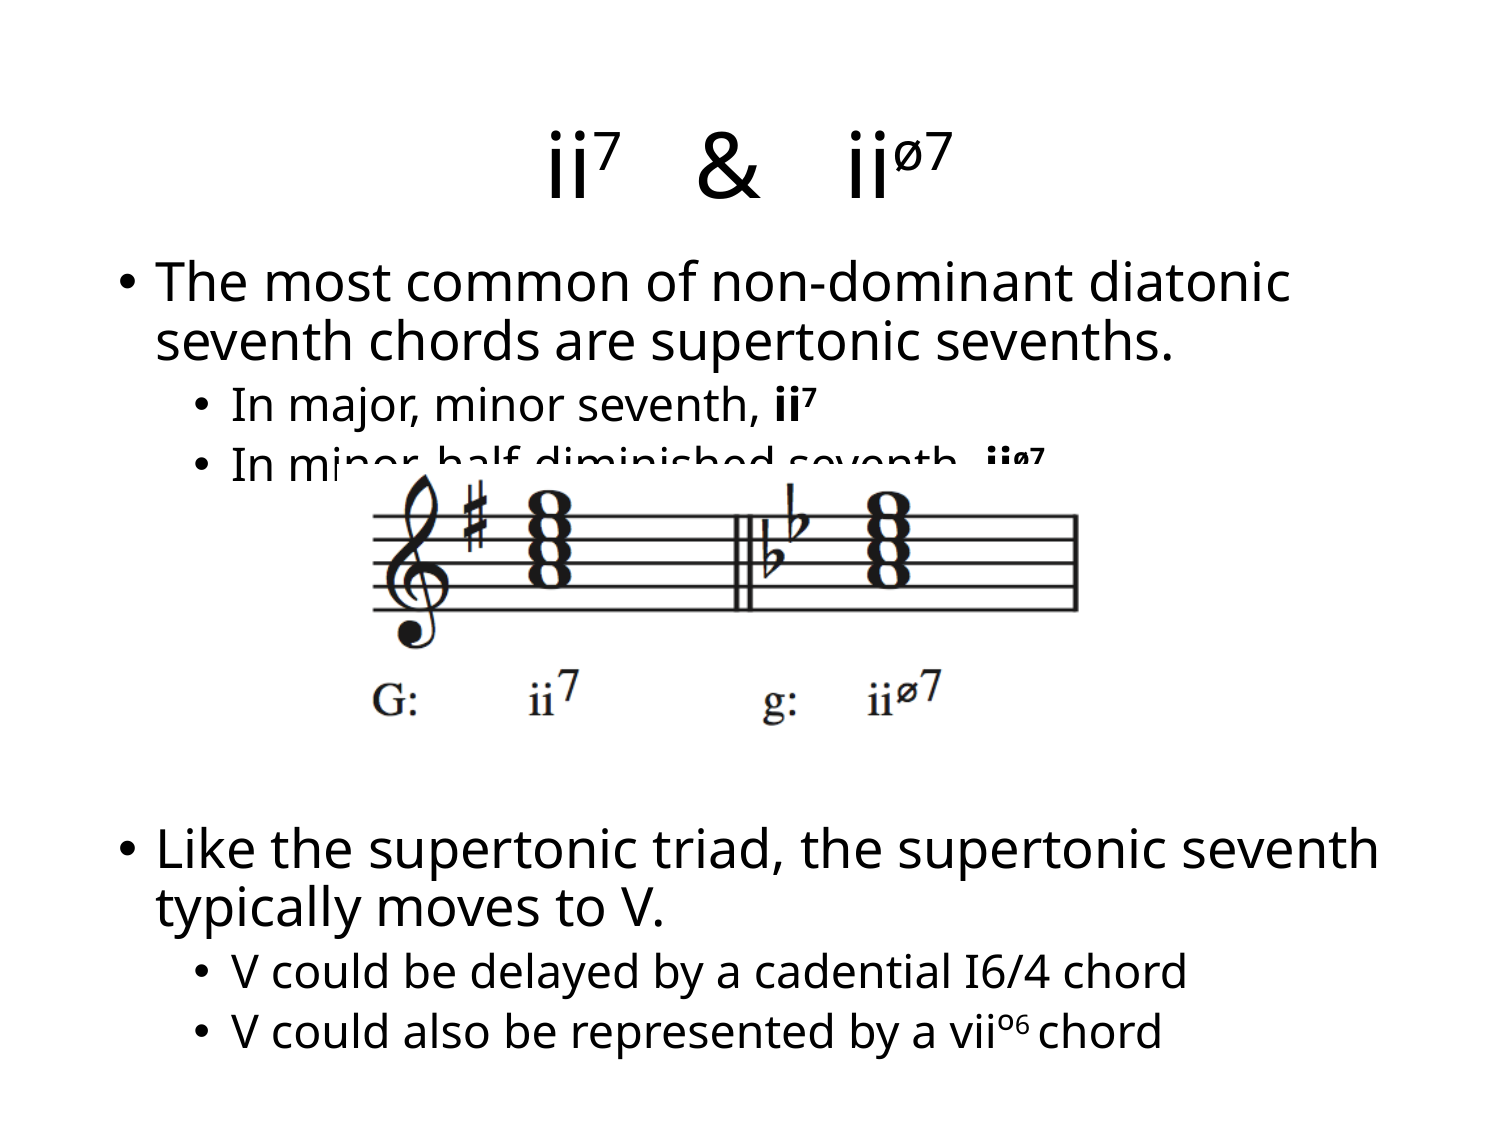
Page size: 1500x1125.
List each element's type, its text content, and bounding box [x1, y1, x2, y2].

list The most common of non-dominant diatonic seventh chords are supertonic sevenths. In major, minor seventh, ii7 In minor, half-diminished seventh, iiø7 Like the supertonic triad, the supertonic seventh typically moves to V. V could be delayed by a cadential I6/4 chord V could also be represented by a viiº6 chord [103, 278, 1397, 1073]
title ii7 & iiø7 [103, 59, 1397, 278]
picture [337, 464, 1096, 751]
